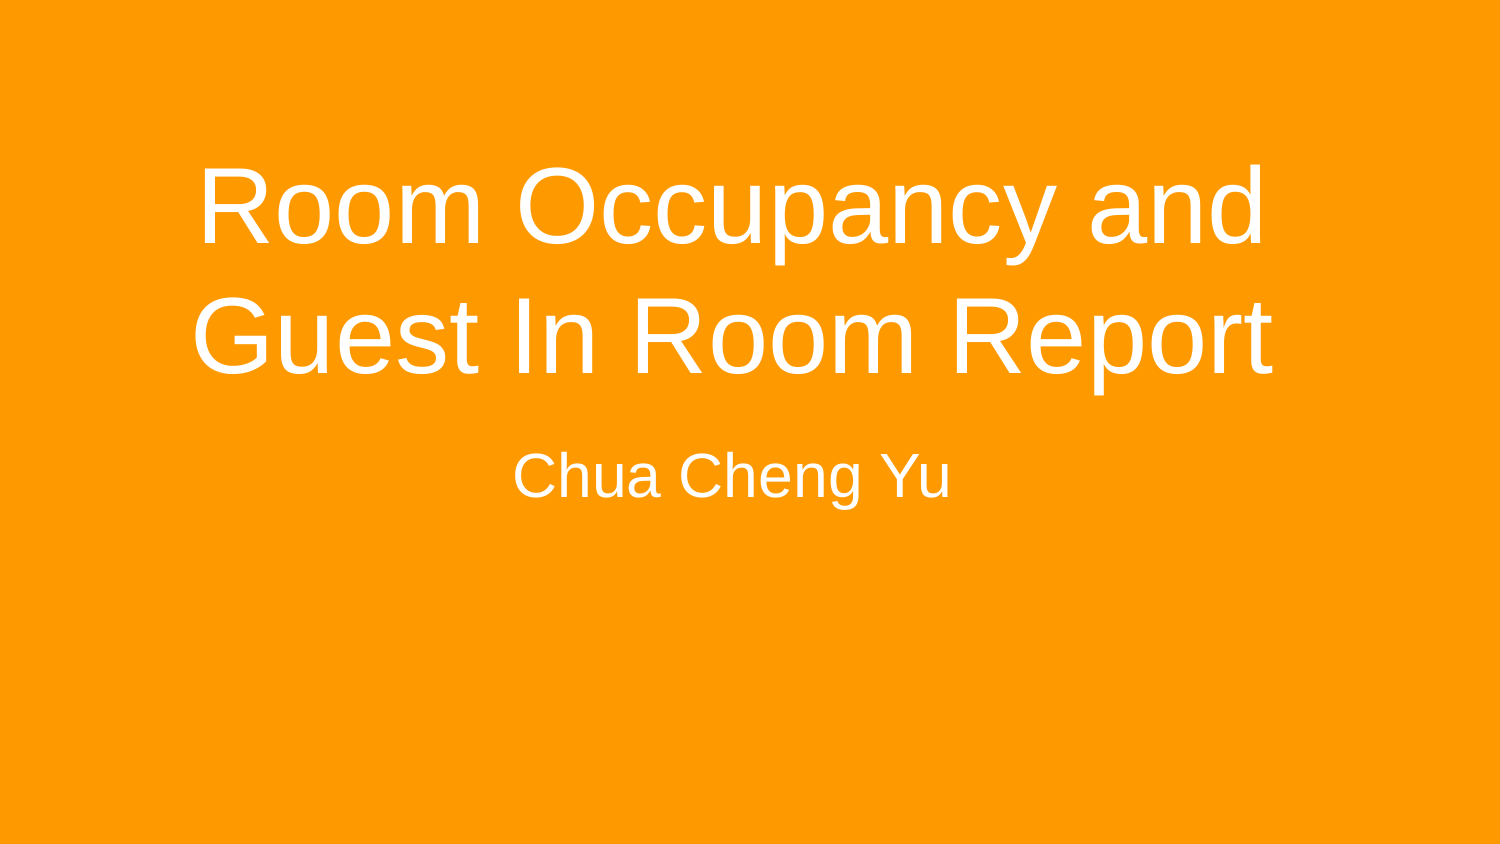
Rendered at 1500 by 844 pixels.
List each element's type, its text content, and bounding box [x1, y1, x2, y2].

list Chua Cheng Yu [33, 408, 1432, 561]
title Room Occupancy and Guest In Room Report [33, 120, 1432, 408]
